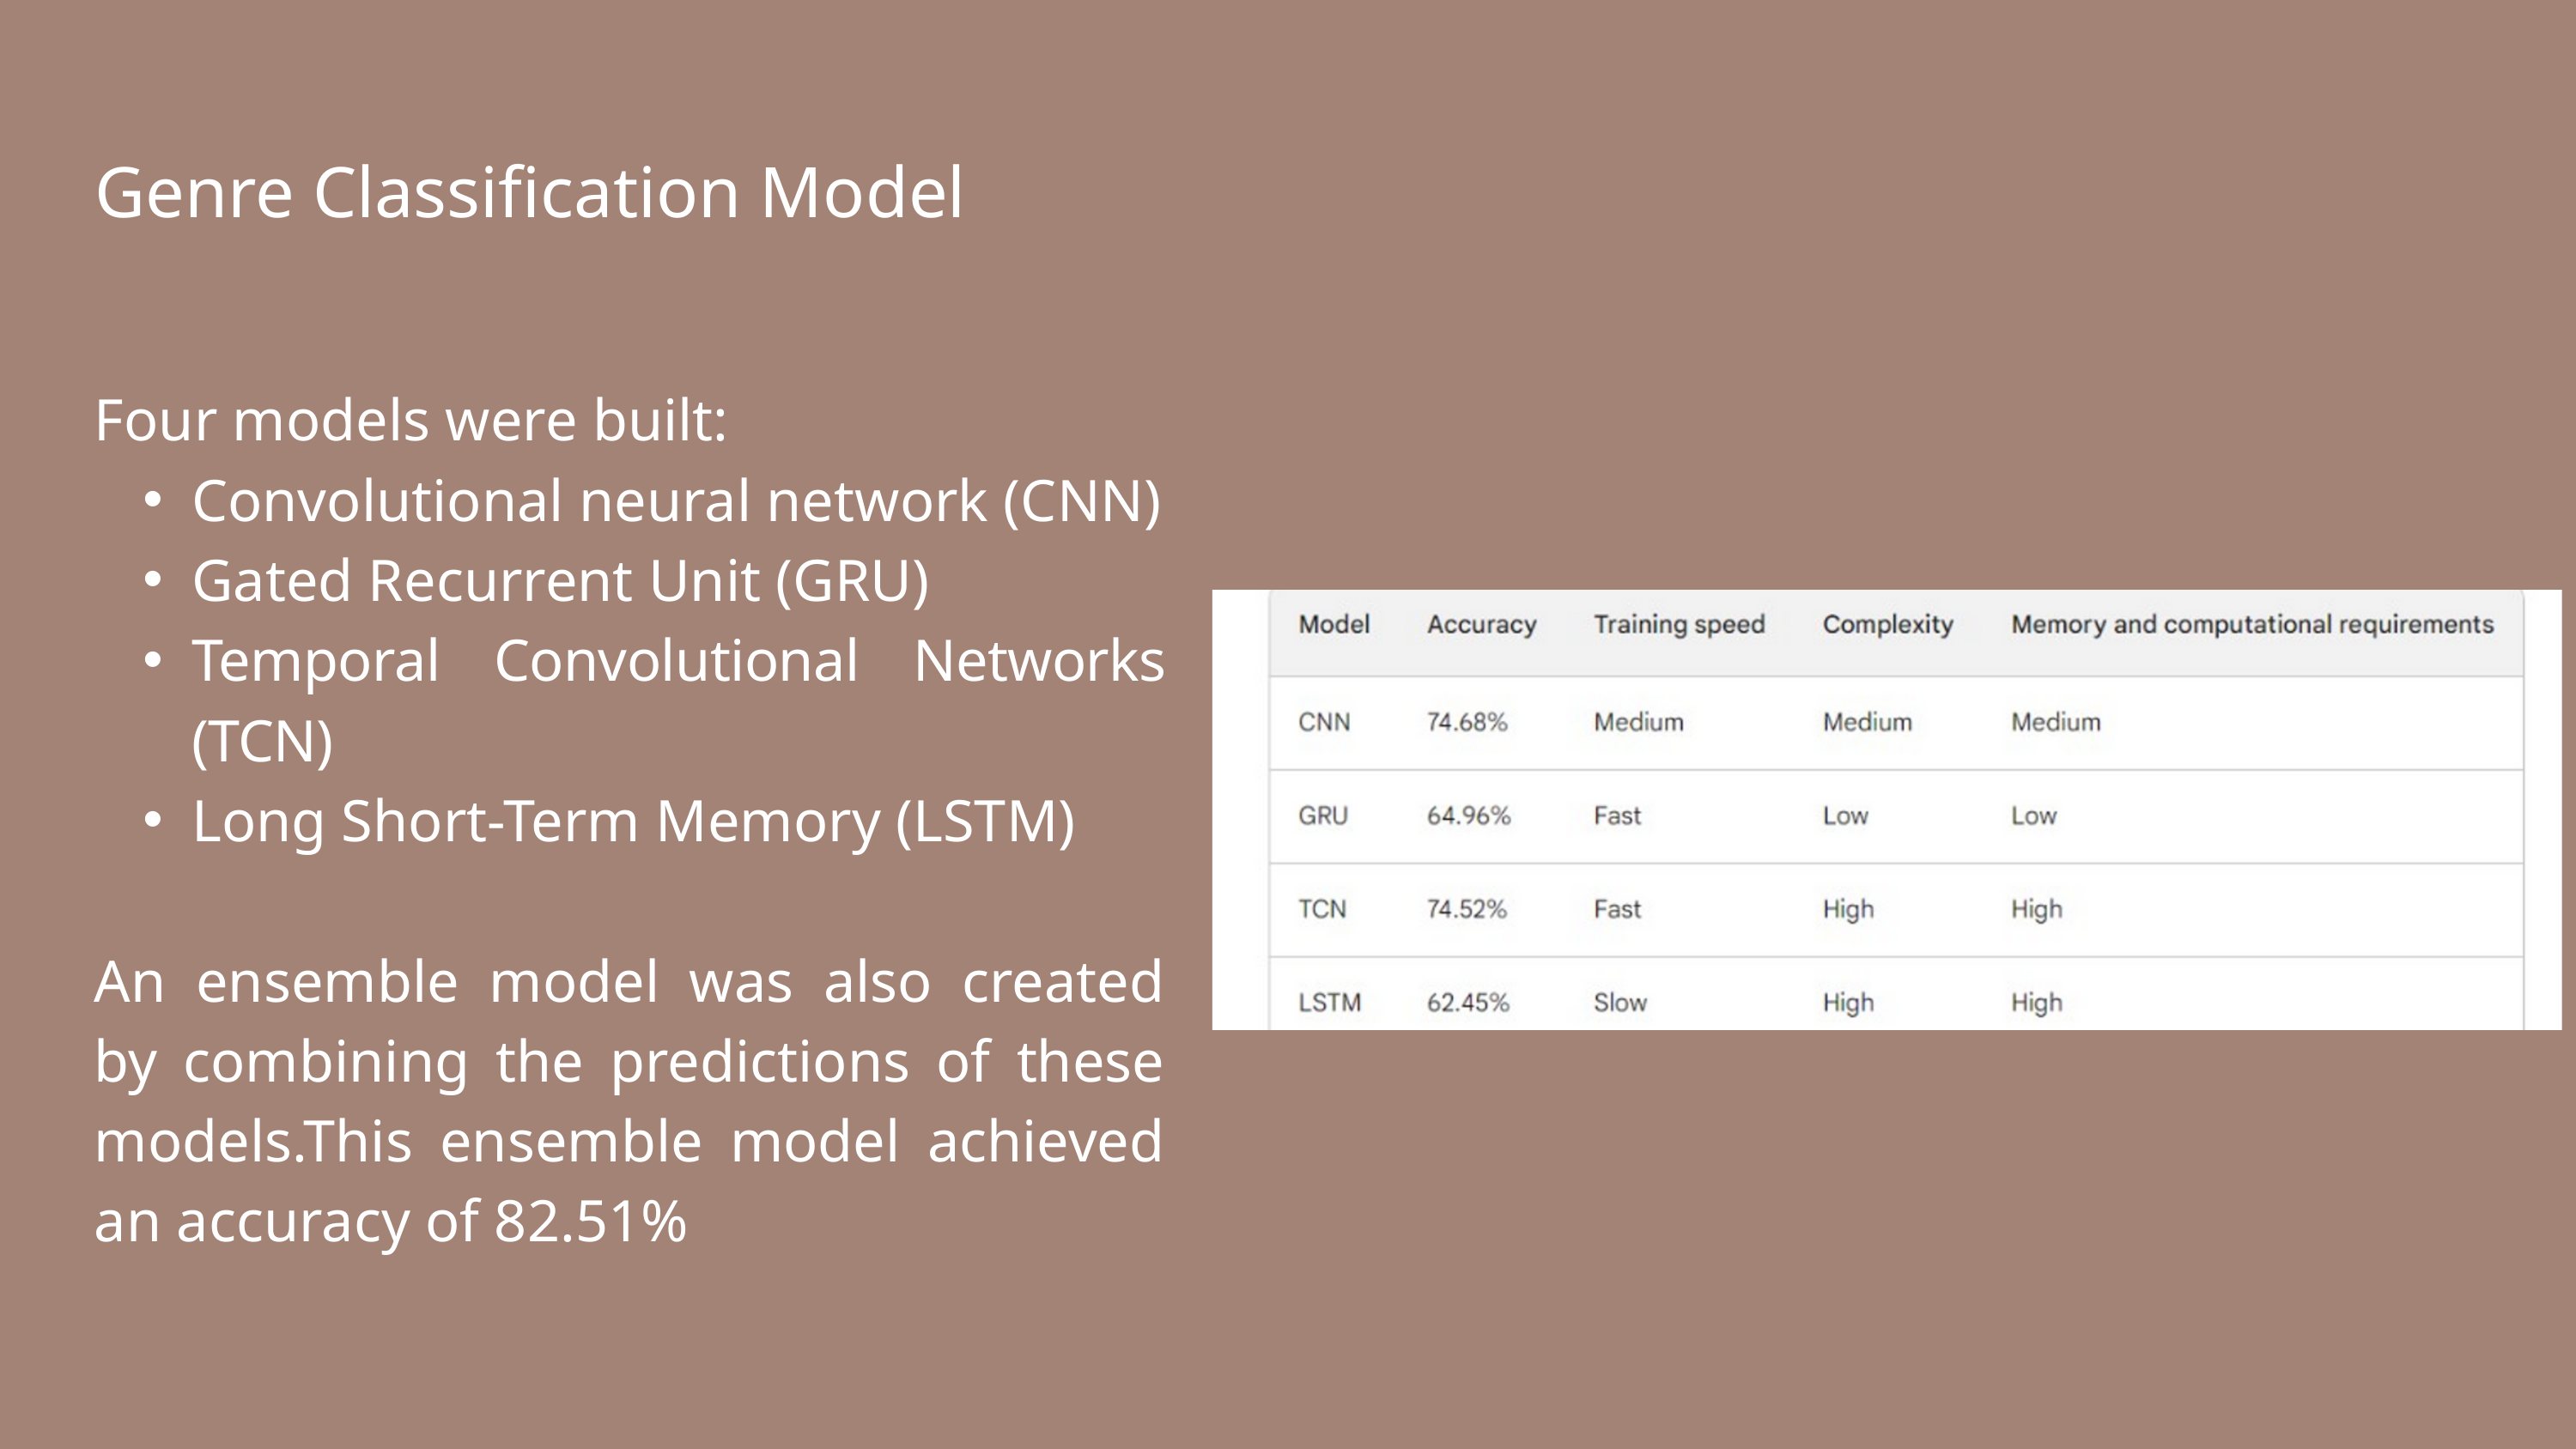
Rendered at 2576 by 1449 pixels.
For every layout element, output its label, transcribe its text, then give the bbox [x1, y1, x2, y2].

text_box Four models were built: Convolutional neural network (CNN) Gated Recurrent Unit (GRU) Temporal Convolutional Networks (TCN) Long Short-Term Memory (LSTM) An ensemble model was also created by combining the predictions of these models.This ensemble model achieved an accuracy of 82.51% [94, 372, 1167, 1254]
text_box Genre Classification Model [94, 134, 2330, 232]
text_box [1212, 590, 2562, 1030]
